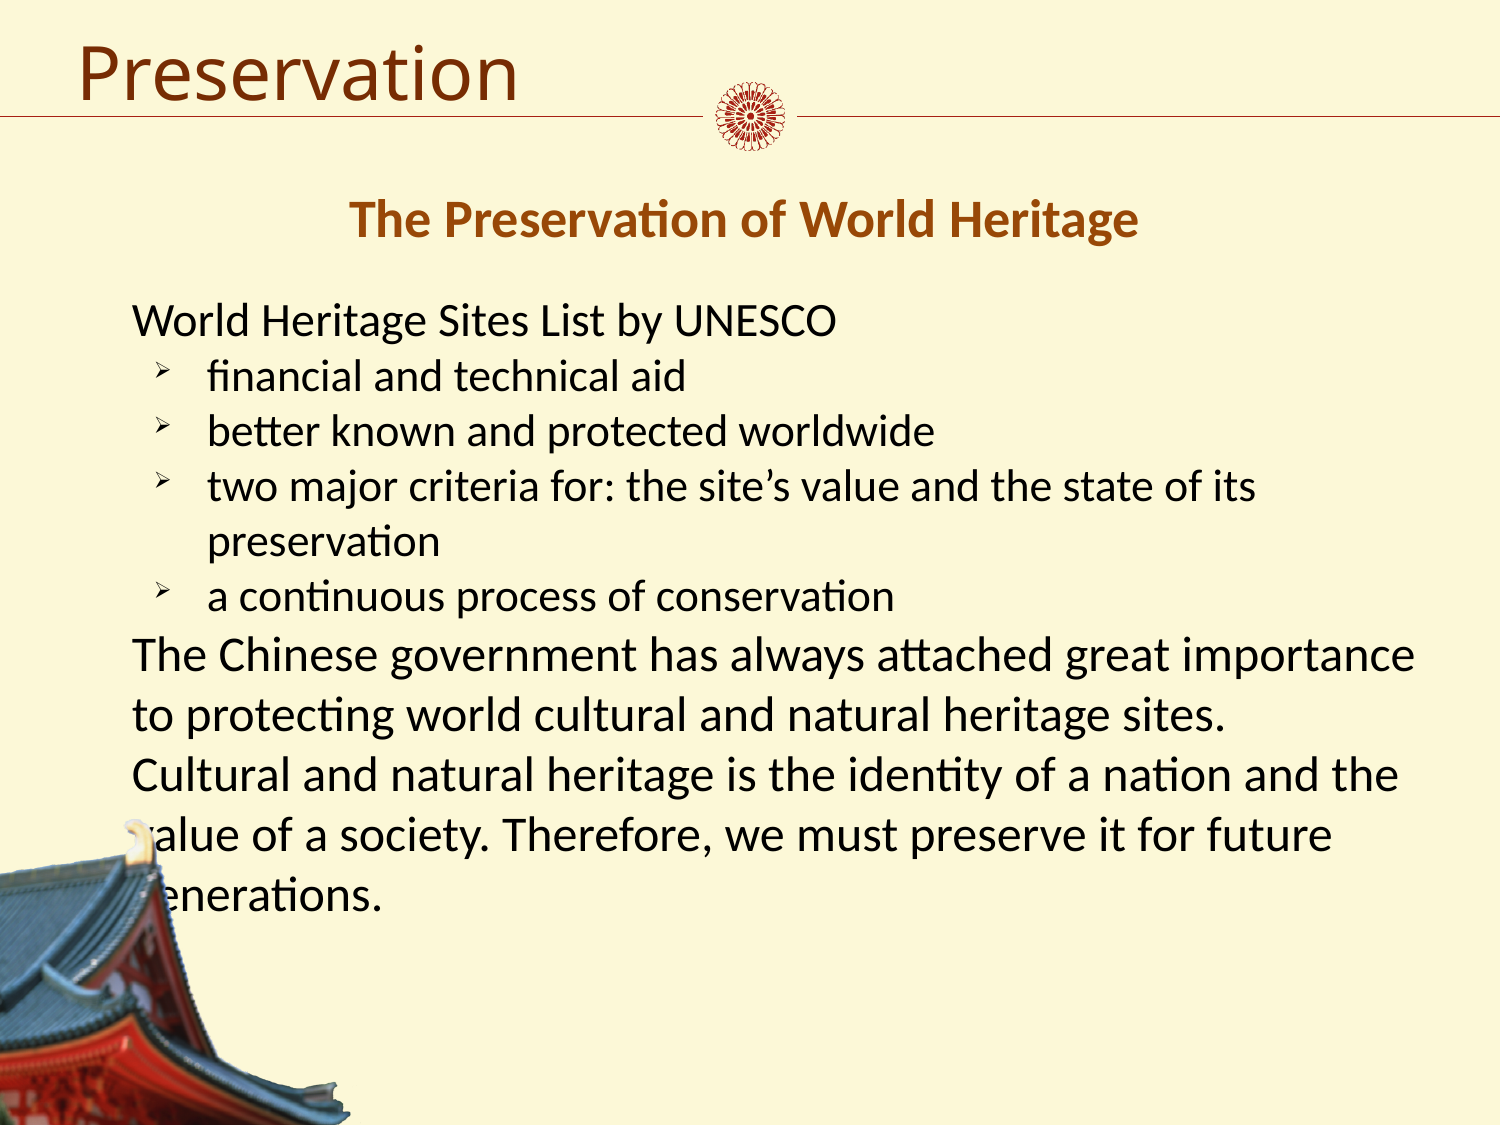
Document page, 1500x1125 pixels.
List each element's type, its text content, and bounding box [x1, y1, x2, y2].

list World Heritage Sites List by UNESCO financial and technical aid better known and protected worldwide two major criteria for: the site’s value and the state of its preservation a continuous process of conservation The Chinese government has always attached great importance to protecting world cultural and natural heritage sites. Cultural and natural heritage is the identity of a nation and the value of a society. Therefore, we must preserve it for future generations. [117, 281, 1468, 1024]
picture [715, 82, 785, 151]
picture [0, 801, 361, 1125]
text_box Preservation [11, 0, 586, 123]
title The Preservation of World Heritage [70, 175, 1421, 364]
